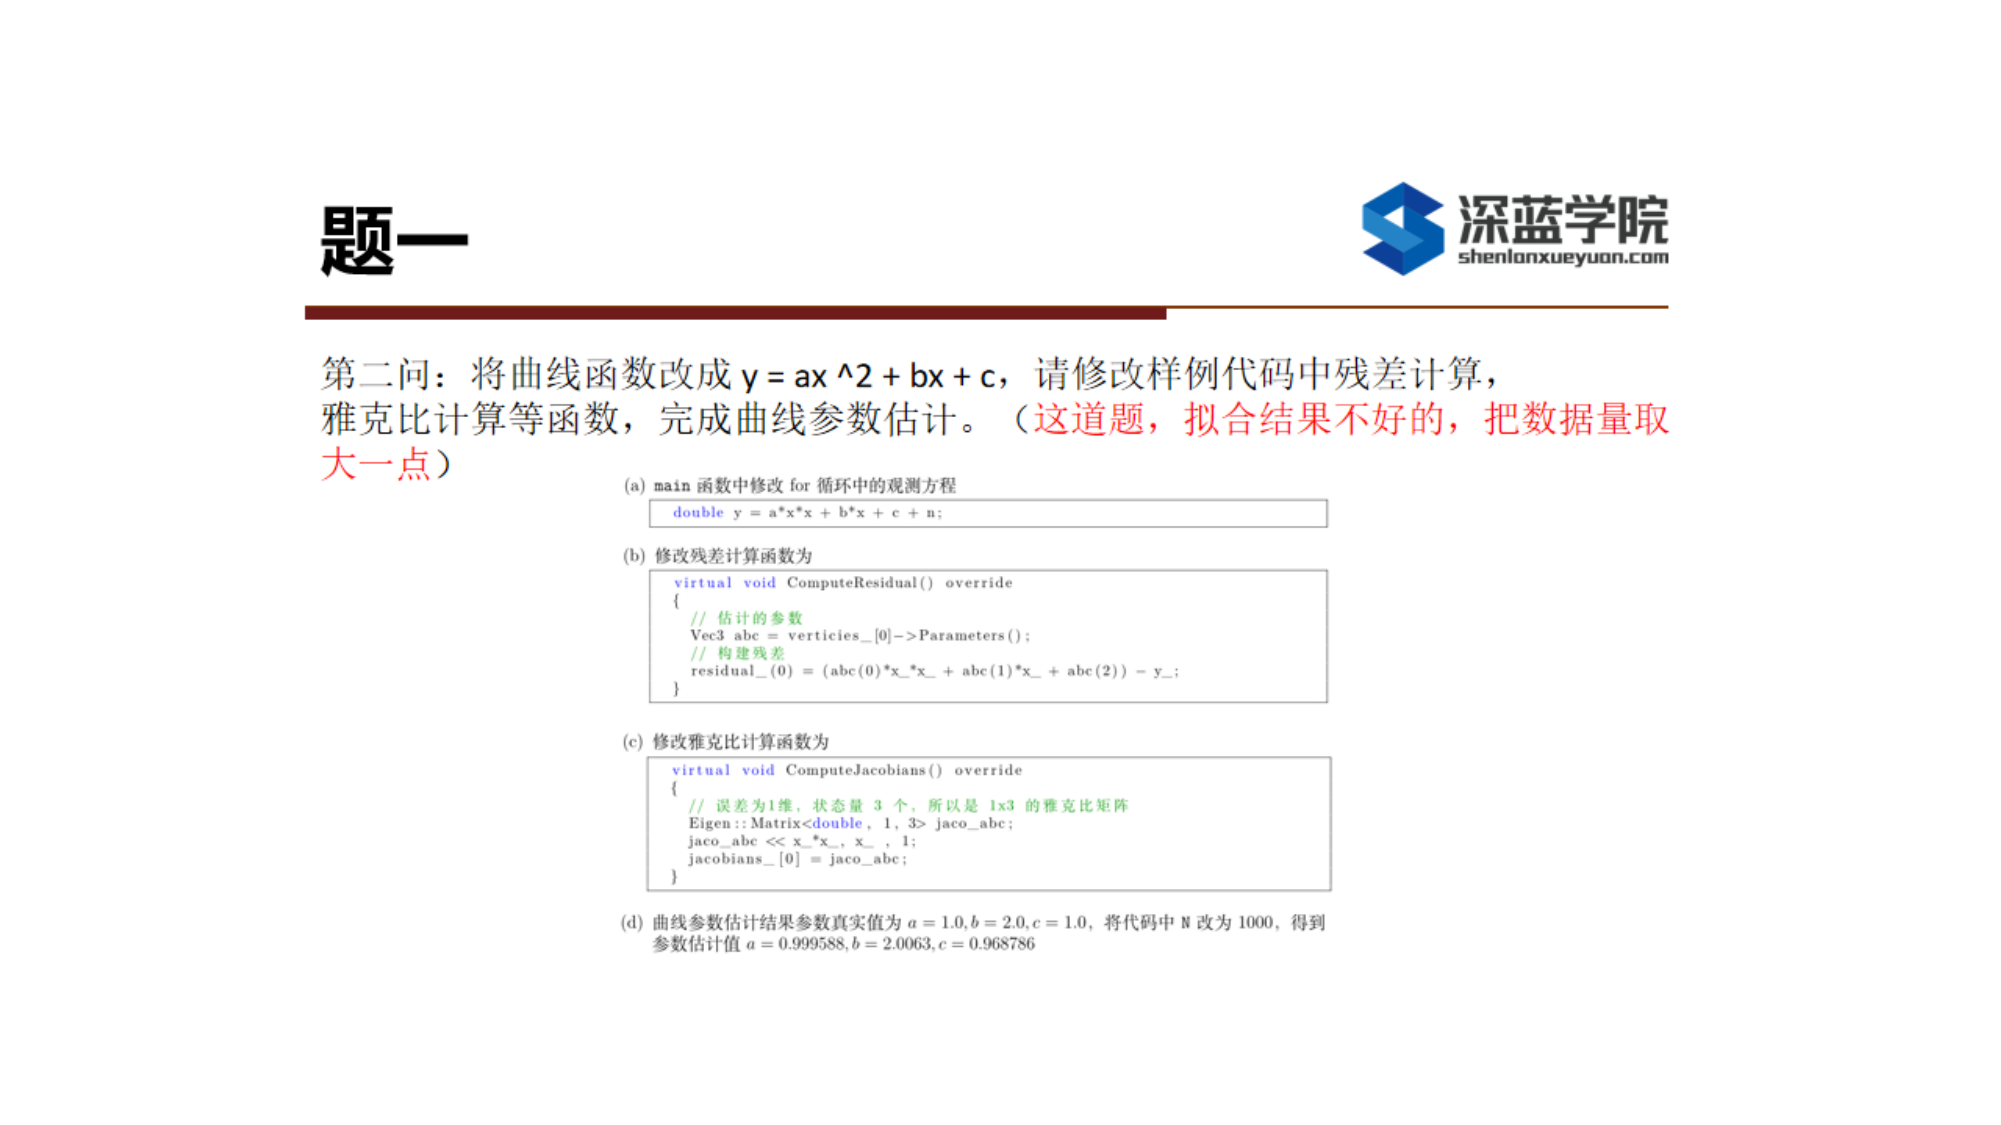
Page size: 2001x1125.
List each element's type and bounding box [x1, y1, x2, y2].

picture [249, 140, 1750, 985]
